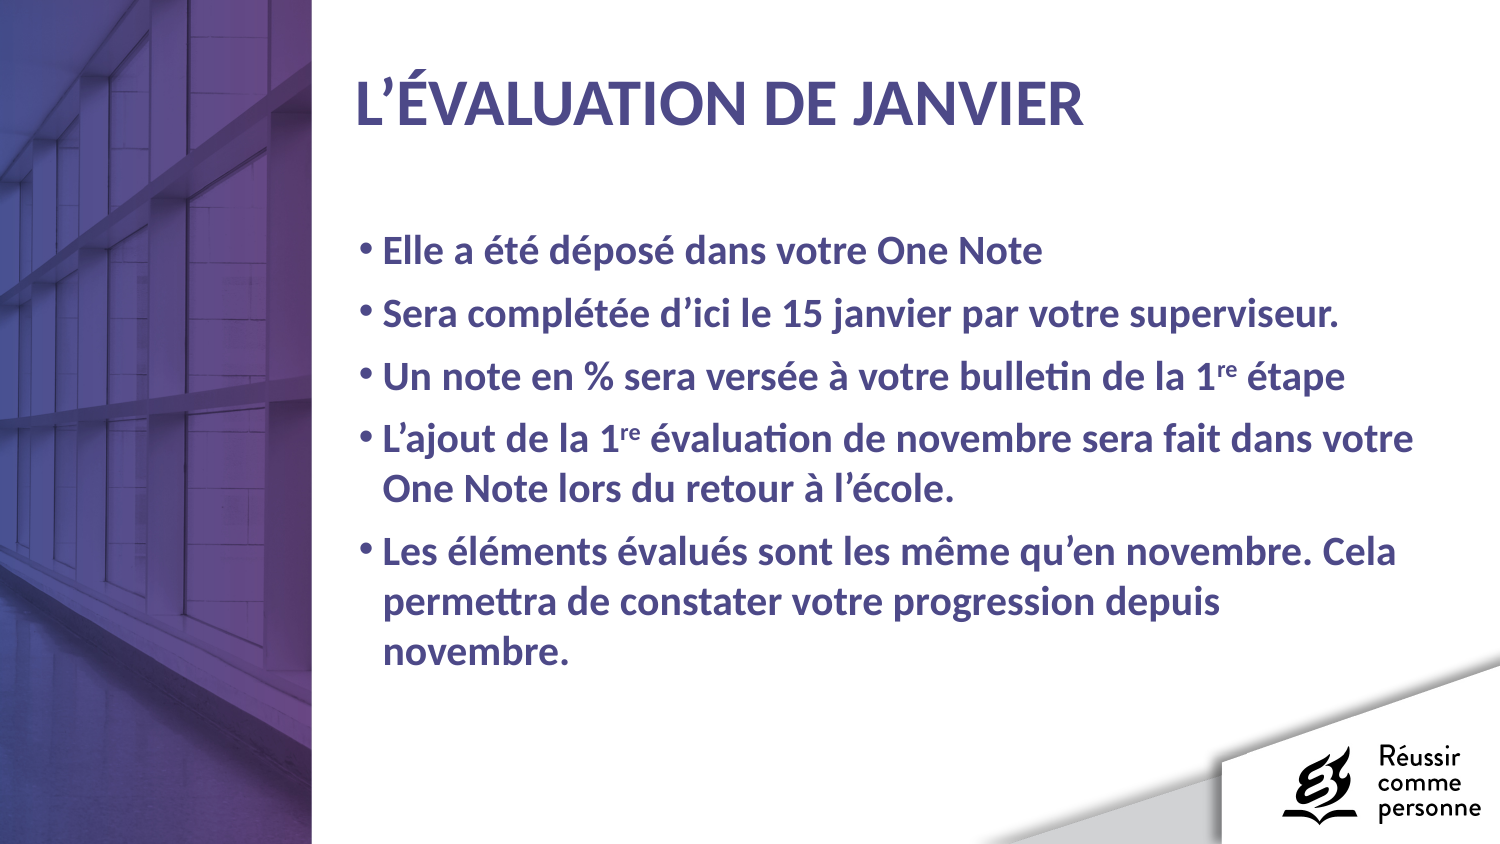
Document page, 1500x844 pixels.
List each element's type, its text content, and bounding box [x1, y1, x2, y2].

picture [0, 0, 1500, 844]
title l’évaluation de janvier [340, 50, 1432, 213]
list Elle a été déposé dans votre One Note Sera complétée d’ici le 15 janvier par votre superviseur. Un note en % sera versée à votre bulletin de la 1re étape L’ajout de la 1re évaluation de novembre sera fait dans votre One Note lors du retour à l’école. Les éléments évalués sont les même qu’en novembre. Cela permettra de constater votre progression depuis novembre. [340, 215, 1432, 778]
